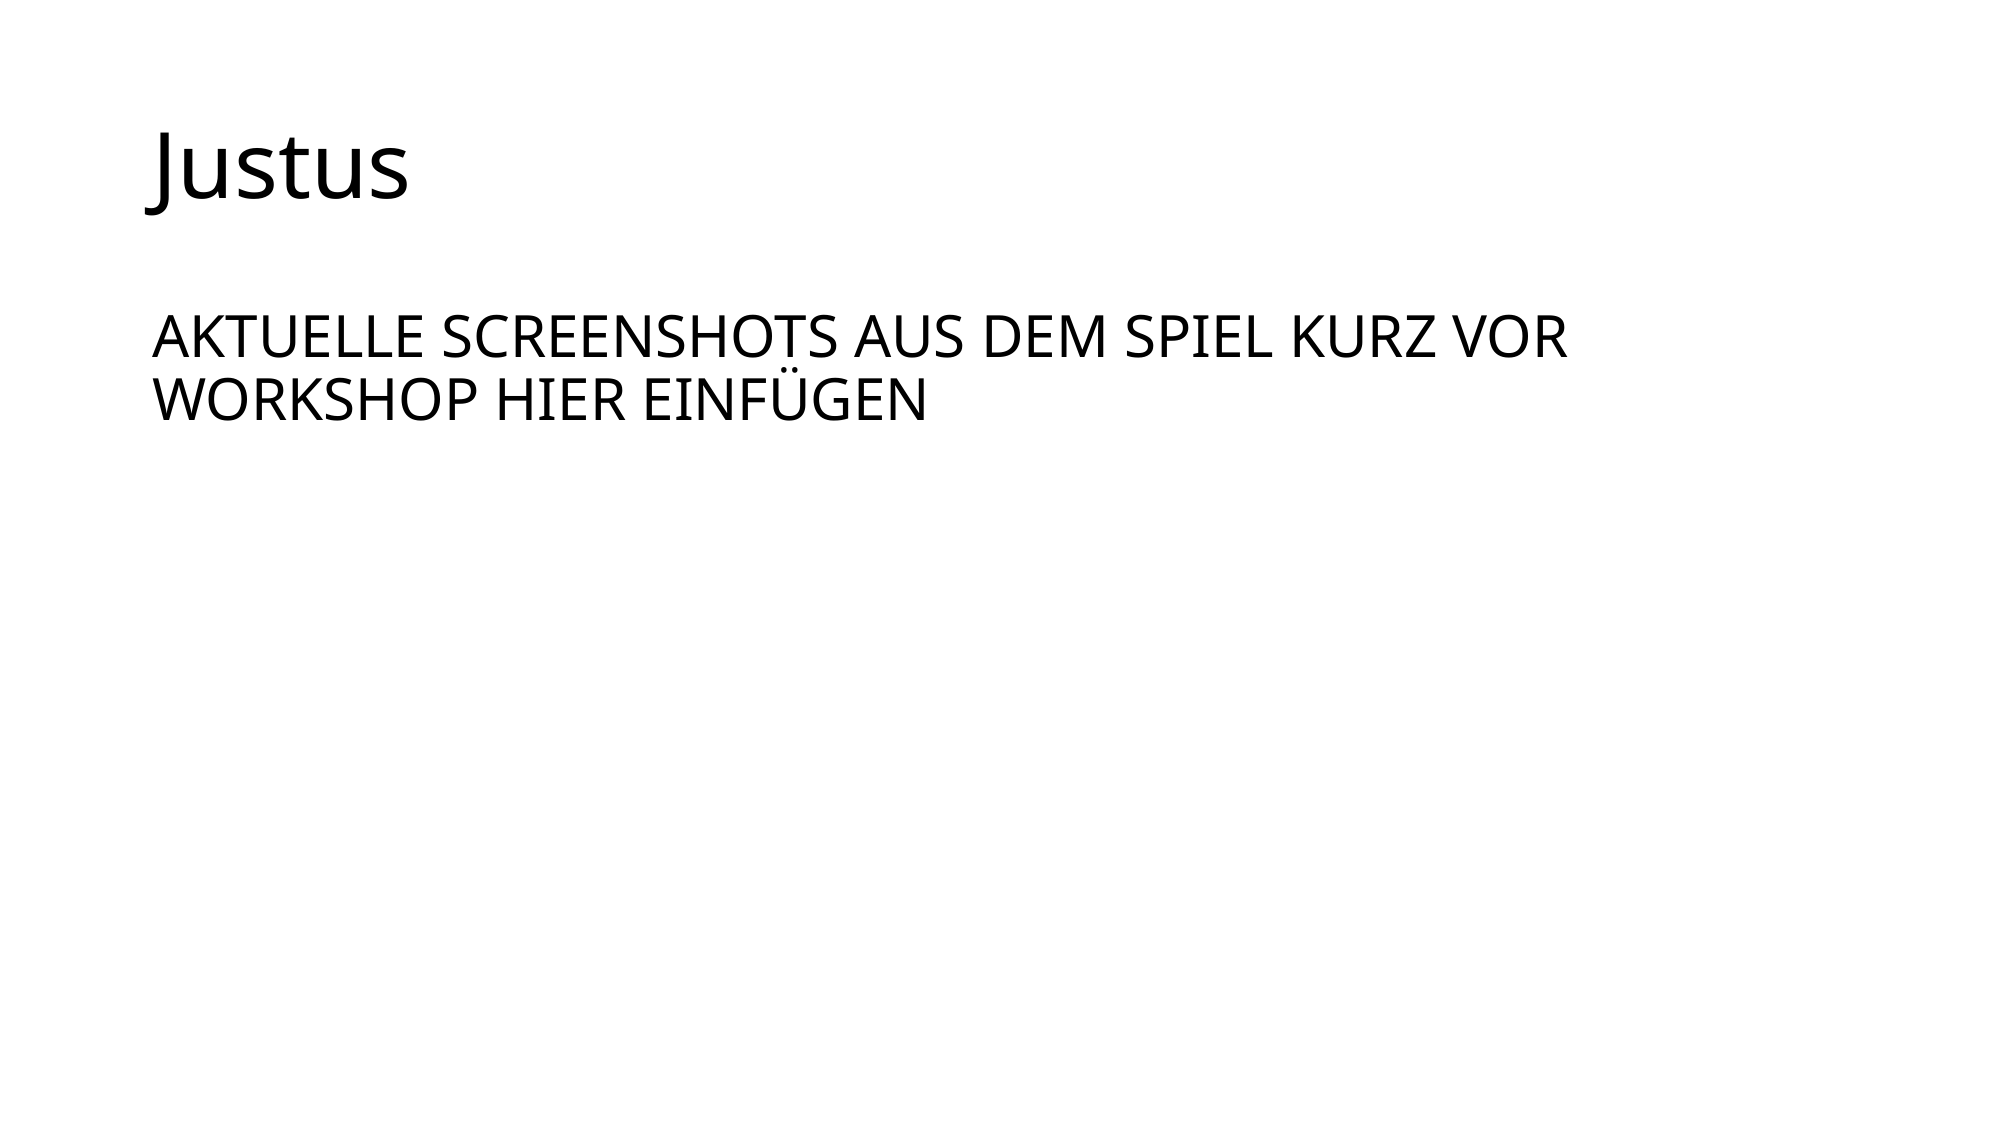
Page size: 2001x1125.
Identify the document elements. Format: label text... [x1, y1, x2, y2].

list AKTUELLE SCREENSHOTS AUS DEM SPIEL KURZ VOR WORKSHOP HIER EINFÜGEN [137, 299, 1863, 1014]
title Justus [137, 59, 1863, 278]
